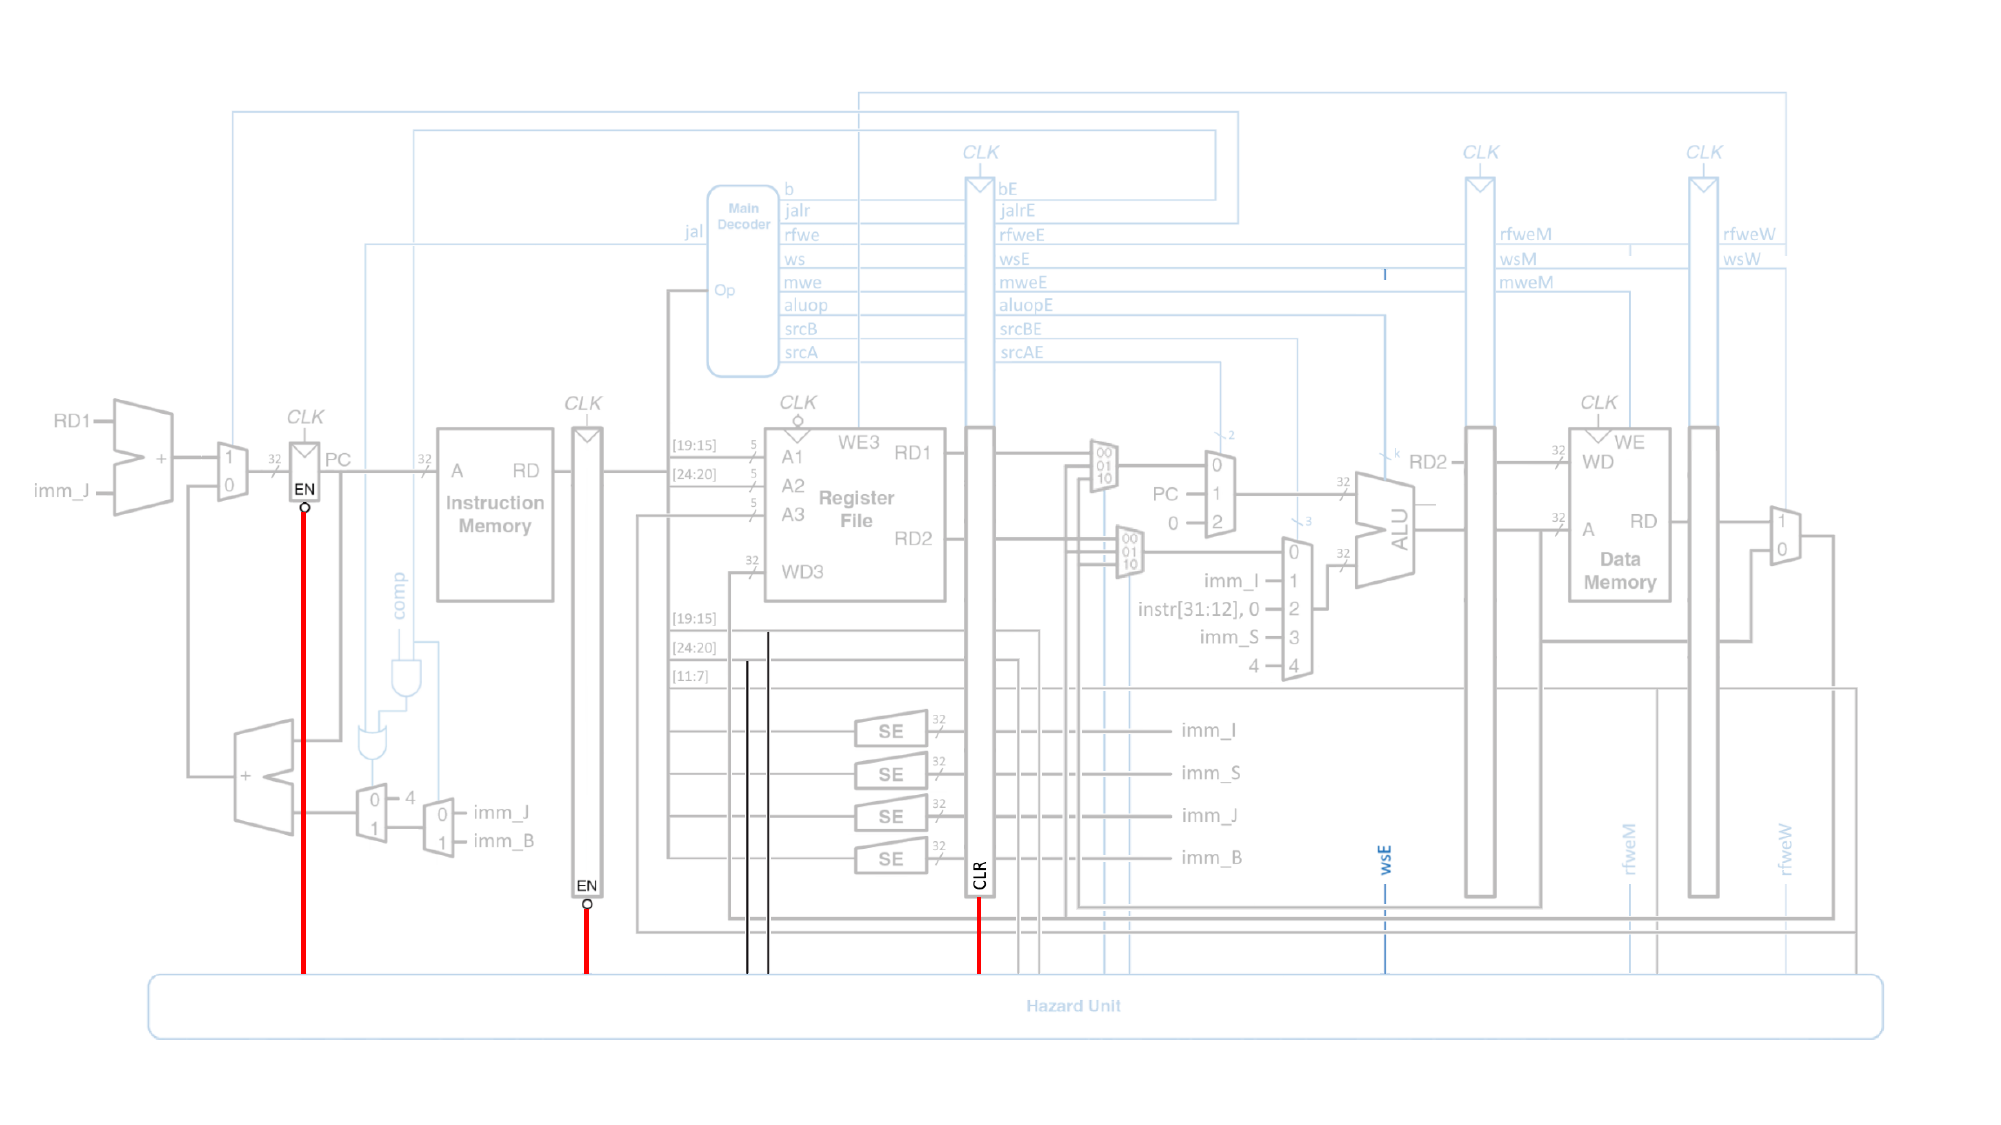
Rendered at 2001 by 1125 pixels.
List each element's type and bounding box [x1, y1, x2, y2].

picture [0, 78, 2000, 1047]
